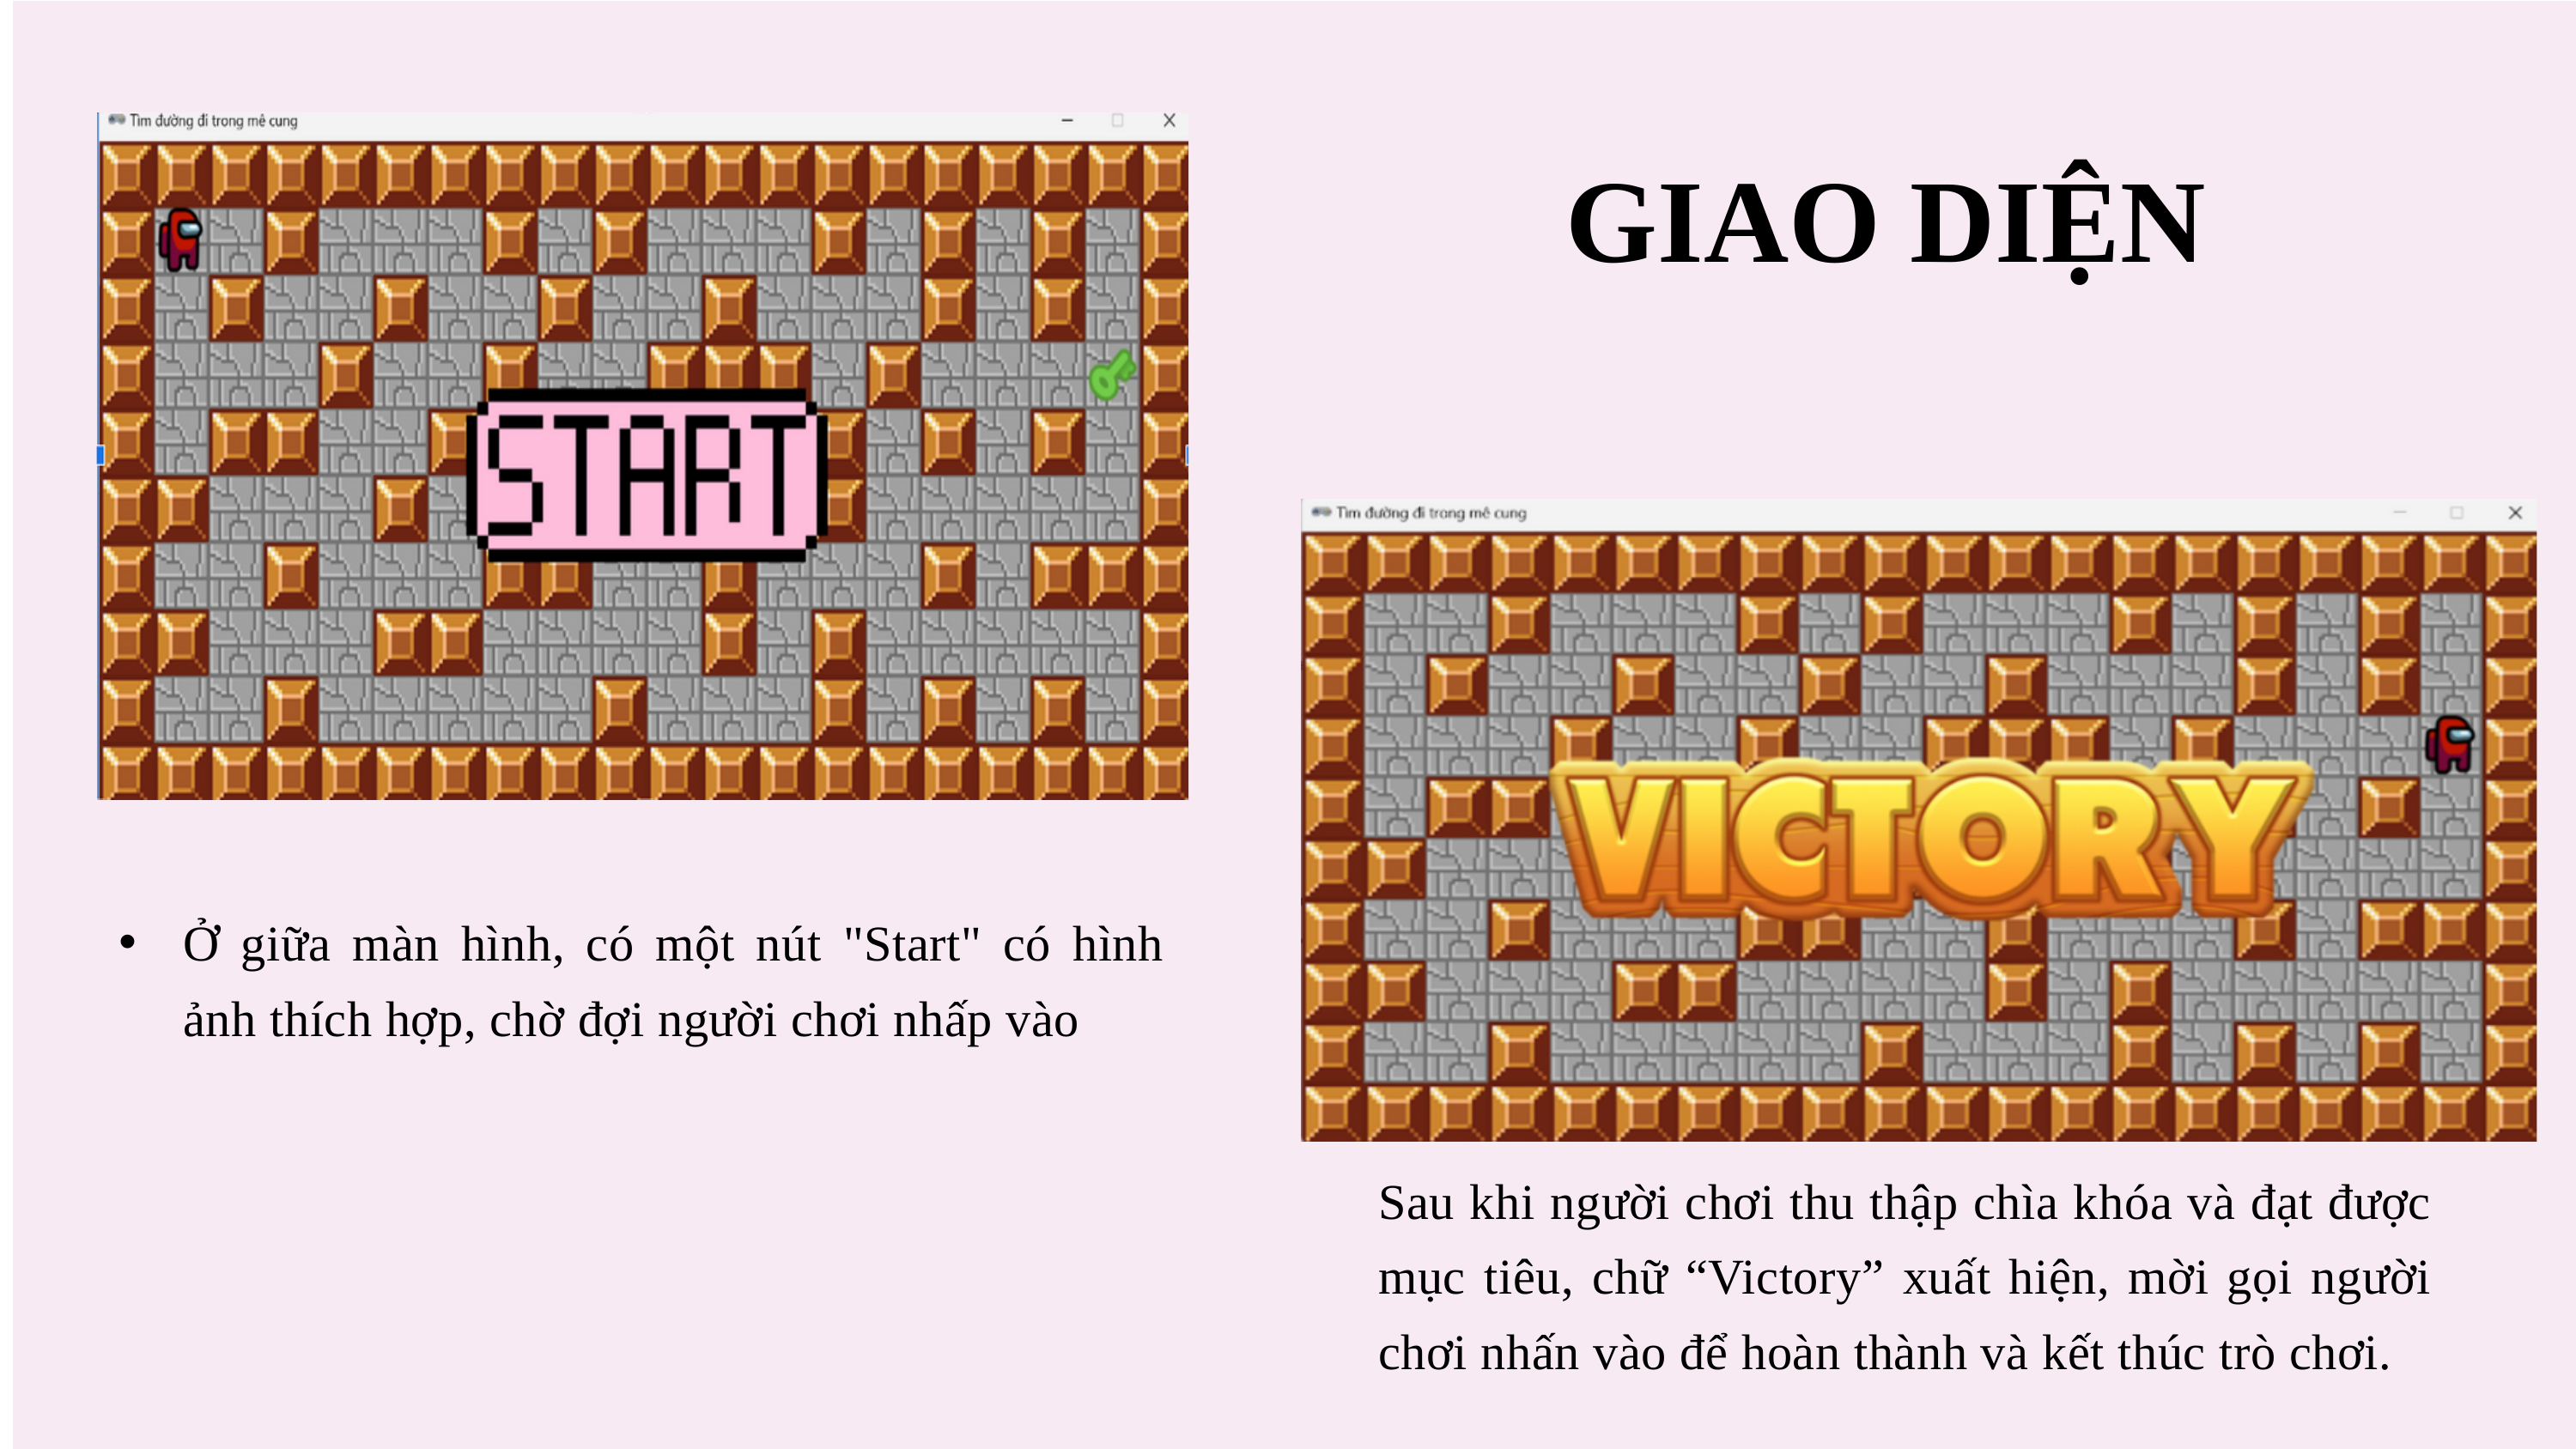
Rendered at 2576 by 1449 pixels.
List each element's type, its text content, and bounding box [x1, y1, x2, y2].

text_box [13, 1, 2576, 1449]
text_box [1301, 499, 2537, 1142]
text_box GIAO DIỆN [1378, 177, 2394, 287]
text_box [96, 112, 1189, 800]
text_box Sau khi người chơi thu thập chìa khóa và đạt được mục tiêu, chữ “Victory” xuất hiện, mời gọi người chơi nhấn vào để hoàn thành và kết thúc trò chơi. [1378, 1154, 2433, 1449]
text_box Ở giữa màn hình, có một nút "Start" có hình ảnh thích hợp, chờ đợi người chơi nhấp vào [118, 895, 1166, 1122]
